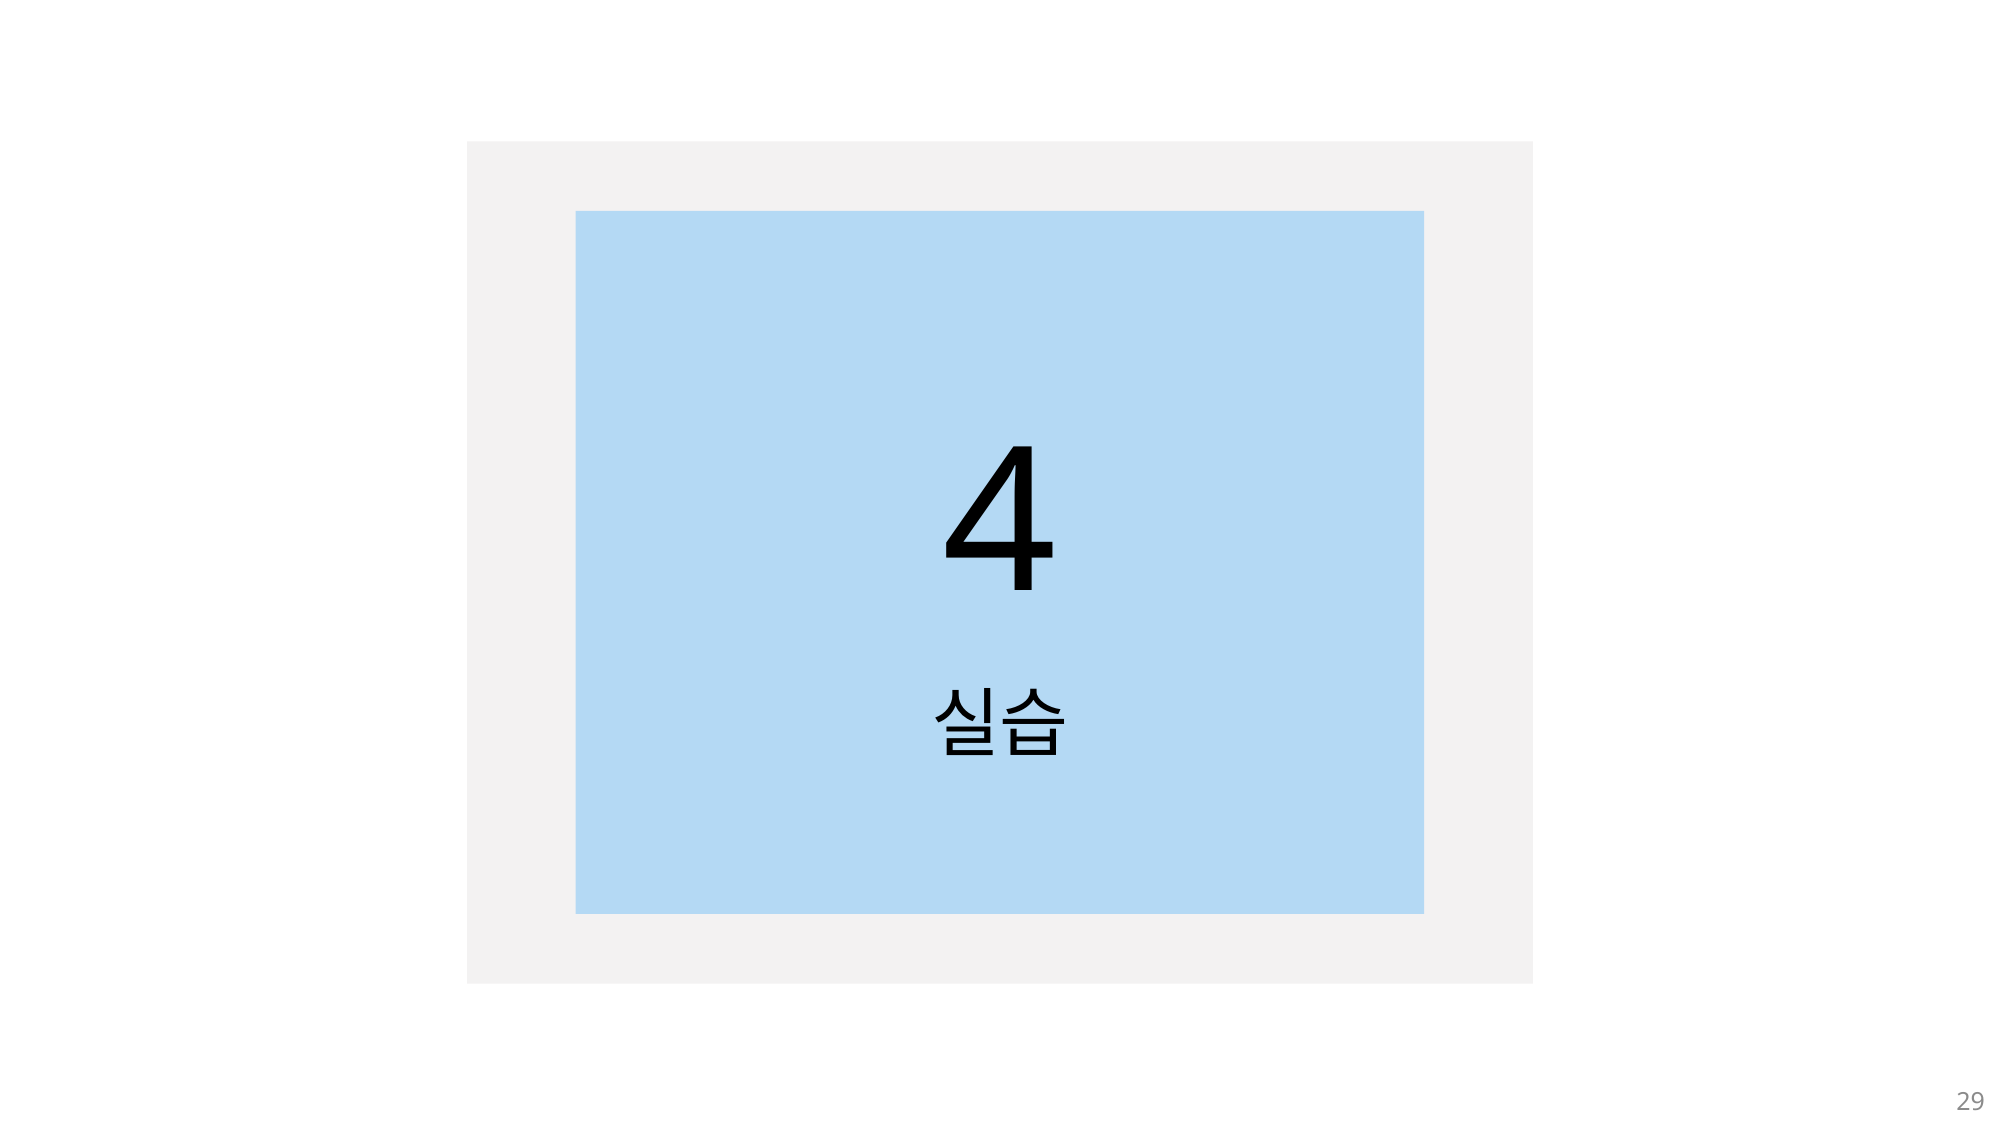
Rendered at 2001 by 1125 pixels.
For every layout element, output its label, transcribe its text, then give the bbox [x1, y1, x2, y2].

text_box [466, 140, 1534, 985]
text_box 4 실습 [575, 262, 1425, 773]
text_box [575, 210, 1425, 262]
slide_number 29 [1550, 1072, 2000, 1125]
text_box [575, 773, 1425, 915]
